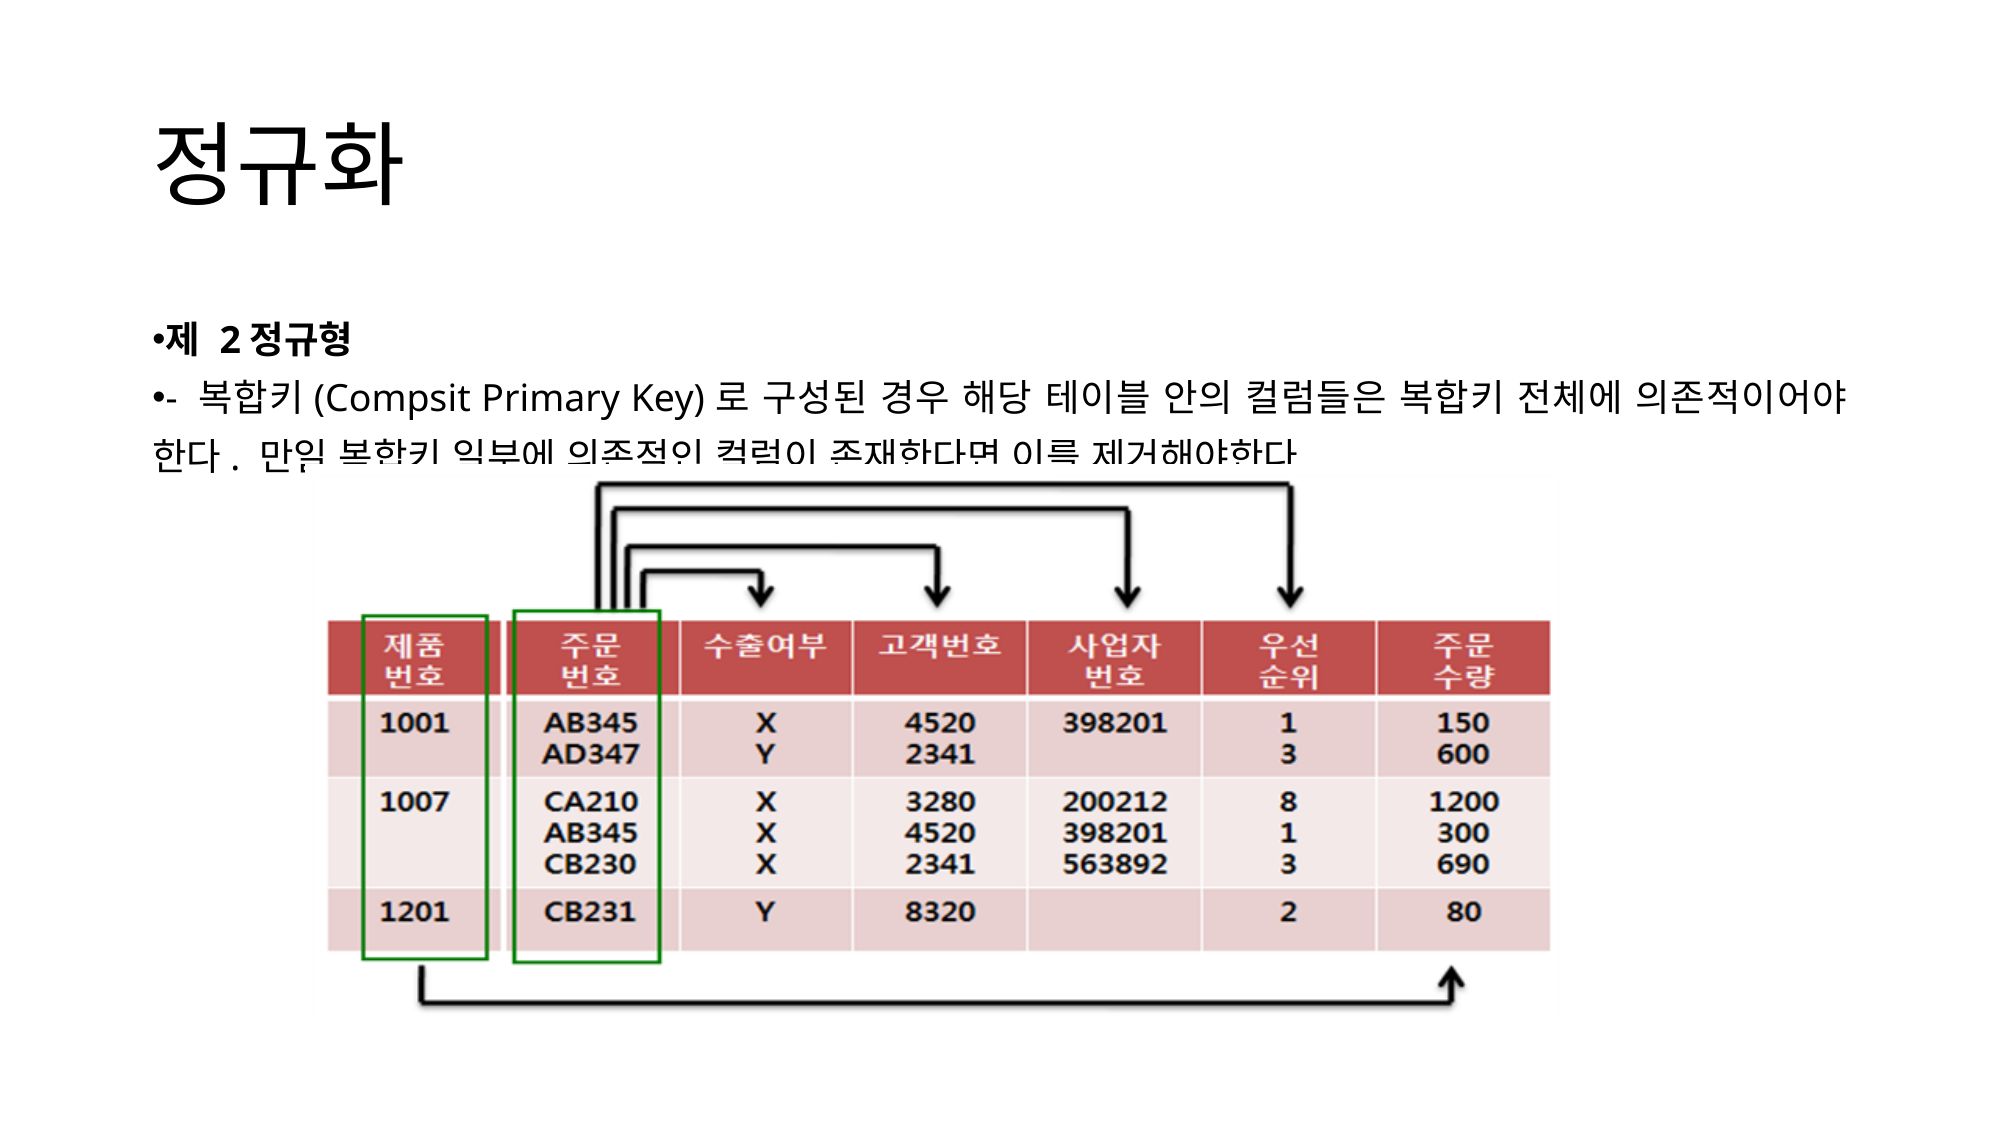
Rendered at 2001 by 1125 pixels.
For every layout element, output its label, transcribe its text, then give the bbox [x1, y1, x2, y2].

list 제 2정규형 - 복합키(Compsit Primary Key)로 구성된 경우 해당 테이블 안의 컬럼들은 복합키 전체에 의존적이어야 한다. 만일 복합키 일부에 의존적인 컬럼이 존재한다면 이를 제거해야한다. [137, 294, 1863, 1104]
title 정규화 [137, 59, 1863, 278]
picture [305, 464, 1576, 1017]
